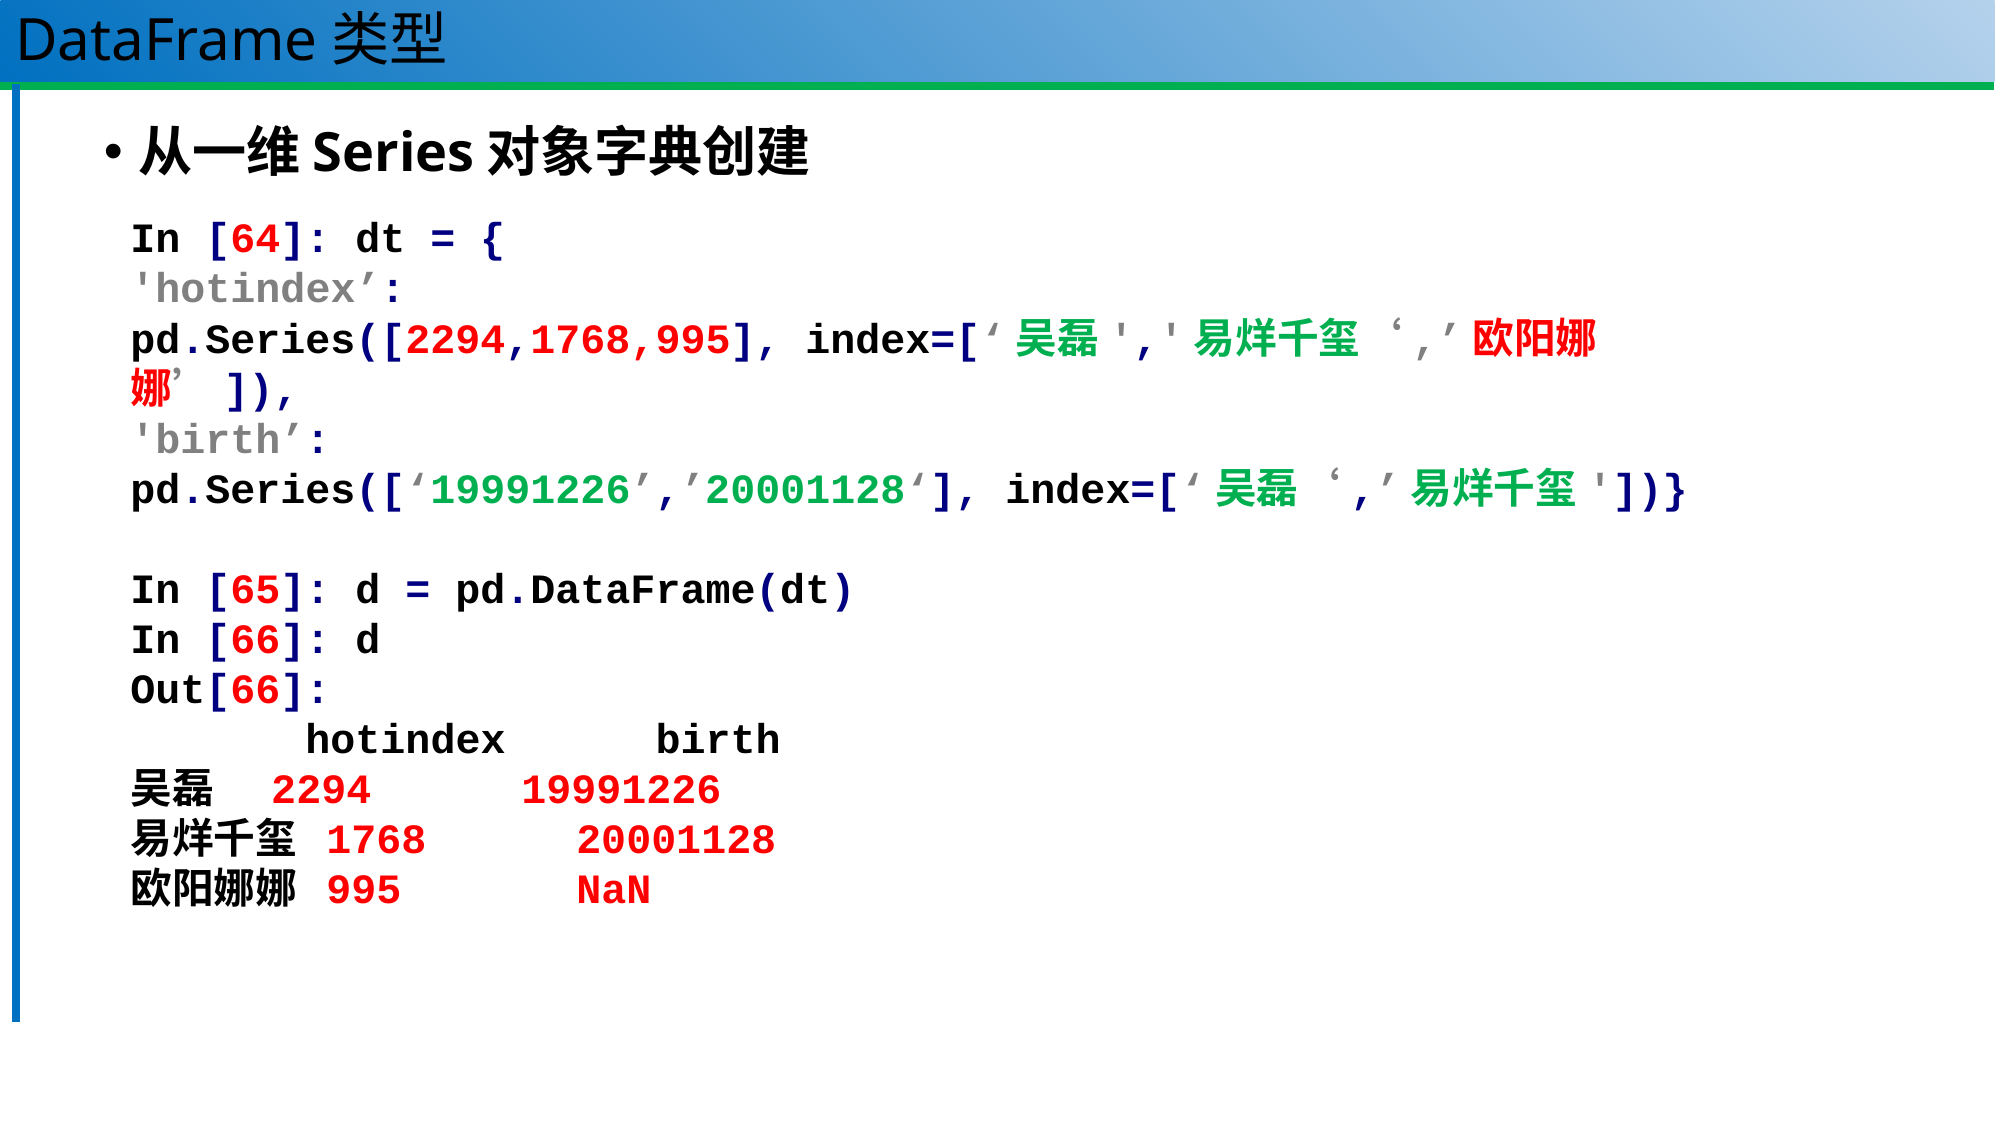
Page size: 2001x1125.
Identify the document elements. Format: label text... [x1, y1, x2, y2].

text_box In [64]: dt = { 'hotindex’: pd.Series([2294,1768,995], index=[‘吴磊','易烊千玺‘,’欧阳娜娜’]), 'birth’: pd.Series([‘19991226’,’20001128‘], index=[‘吴磊‘,’易烊千玺'])} In [65]: d = pd.DataFrame(dt) In [66]: d Out[66]: hotindex birth 吴磊 2294 19991226 易烊千玺 1768 20001128 欧阳娜娜 995 NaN [115, 203, 1780, 919]
list 从一维Series对象字典创建 [89, 117, 1814, 192]
title DataFrame类型 [0, 0, 1995, 82]
